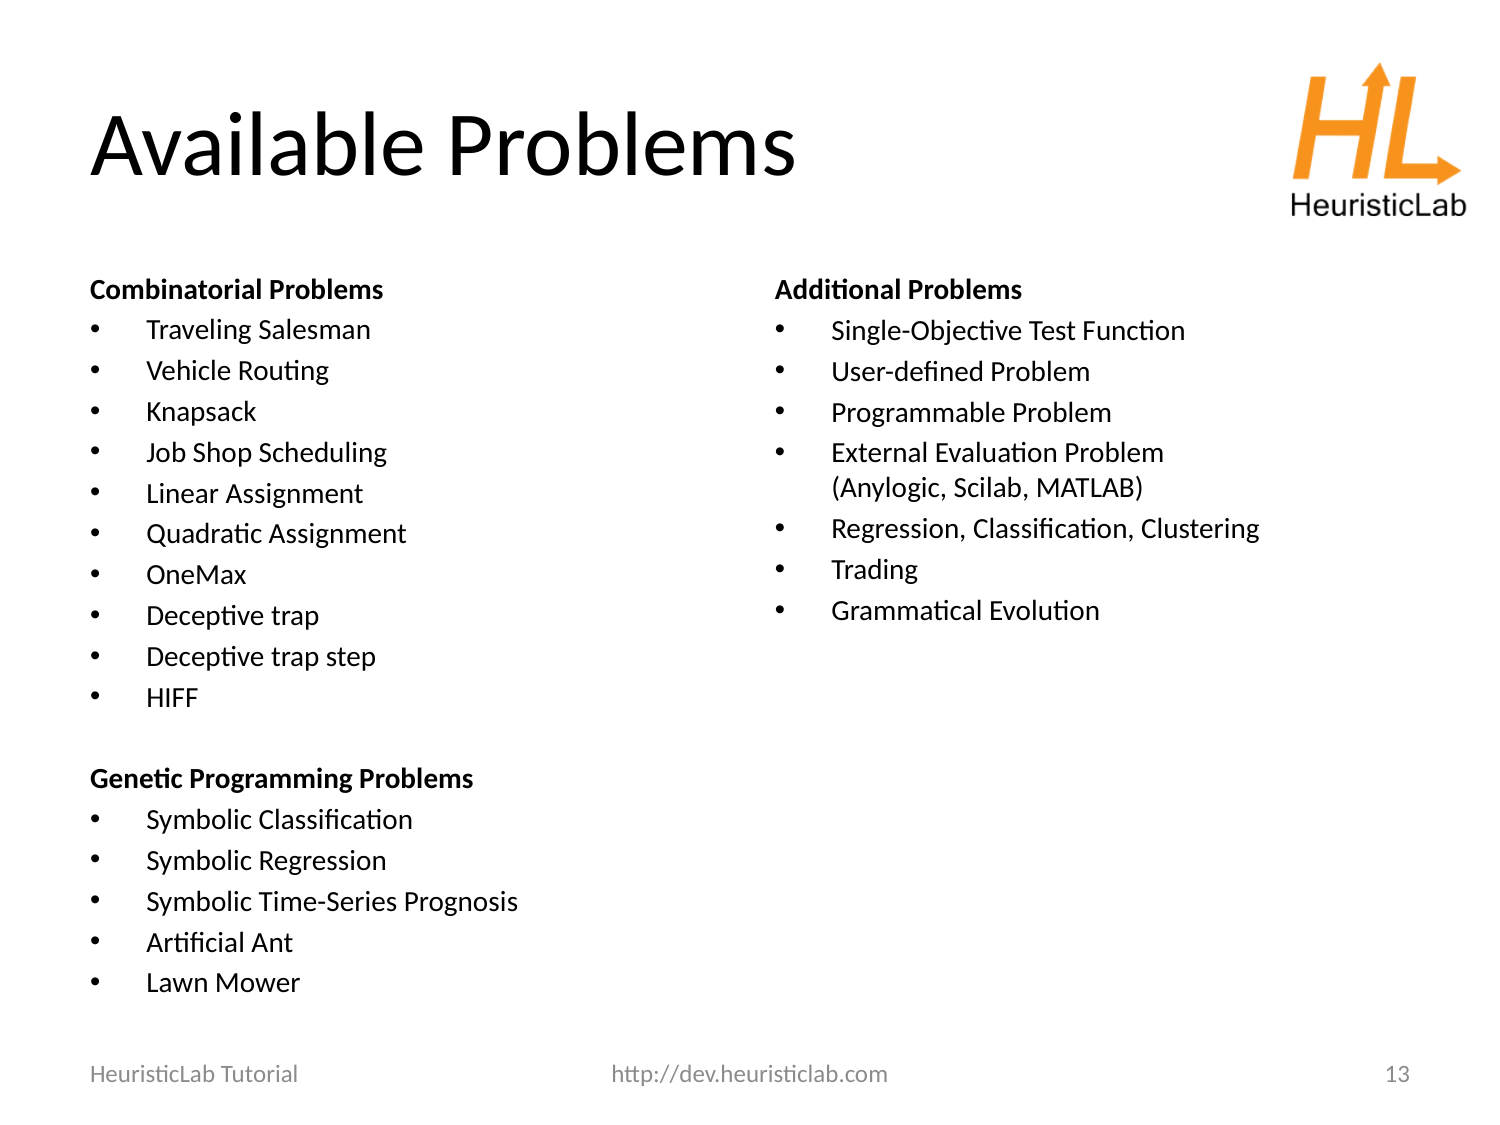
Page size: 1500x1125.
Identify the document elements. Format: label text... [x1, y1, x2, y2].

picture [1281, 27, 1474, 244]
list Combinatorial Problems Traveling Salesman Vehicle Routing Knapsack Job Shop Scheduling Linear Assignment Quadratic Assignment OneMax Deceptive trap Deceptive trap step HIFF Genetic Programming Problems Symbolic Classification Symbolic Regression Symbolic Time-Series Prognosis Artificial Ant Lawn Mower [75, 262, 738, 1005]
footer http://dev.heuristiclab.com [512, 1042, 988, 1103]
title Available Problems [75, 45, 1282, 233]
list Additional Problems Single-Objective Test Function User-defined Problem Programmable Problem External Evaluation Problem (Anylogic, Scilab, MATLAB) Regression, Classification, Clustering Trading Grammatical Evolution [759, 262, 1423, 1005]
slide_number 13 [1074, 1042, 1425, 1103]
slide_number HeuristicLab Tutorial [75, 1042, 425, 1103]
